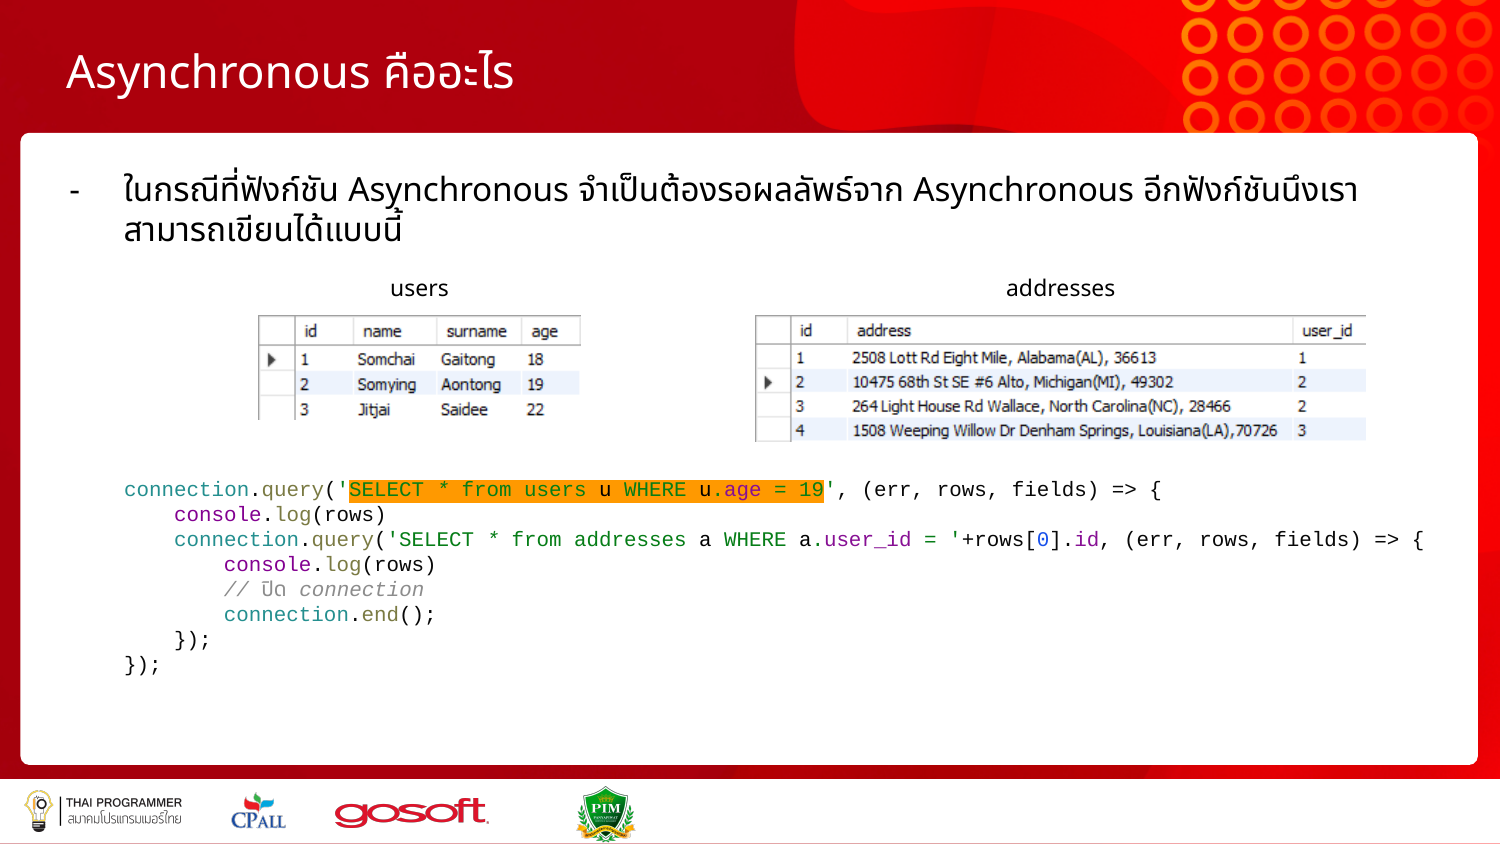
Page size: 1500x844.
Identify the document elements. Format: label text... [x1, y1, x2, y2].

title Asynchronous คืออะไร [51, 23, 920, 117]
text_box addresses [755, 260, 1366, 315]
picture [15, 788, 195, 844]
list ในกรณีที่ฟังก์ชัน Asynchronous จำเป็นต้องรอผลลัพธ์จาก Asynchronous อีกฟังก์ชันนึงเราสามารถเขียนได้แบบนี้ [33, 153, 1473, 777]
text_box connection.query('SELECT * from users u WHERE u.age = 19', (err, rows, fields) => { console.log(rows) connection.query('SELECT * from addresses a WHERE a.user_id = '+rows[0].id, (err, rows, fields) => { console.log(rows) // ปิด connection connection.end(); }); }); [109, 461, 1460, 691]
picture [0, 0, 1500, 779]
picture [227, 790, 291, 833]
picture [335, 798, 489, 828]
picture [575, 786, 636, 843]
text_box users [258, 260, 581, 315]
